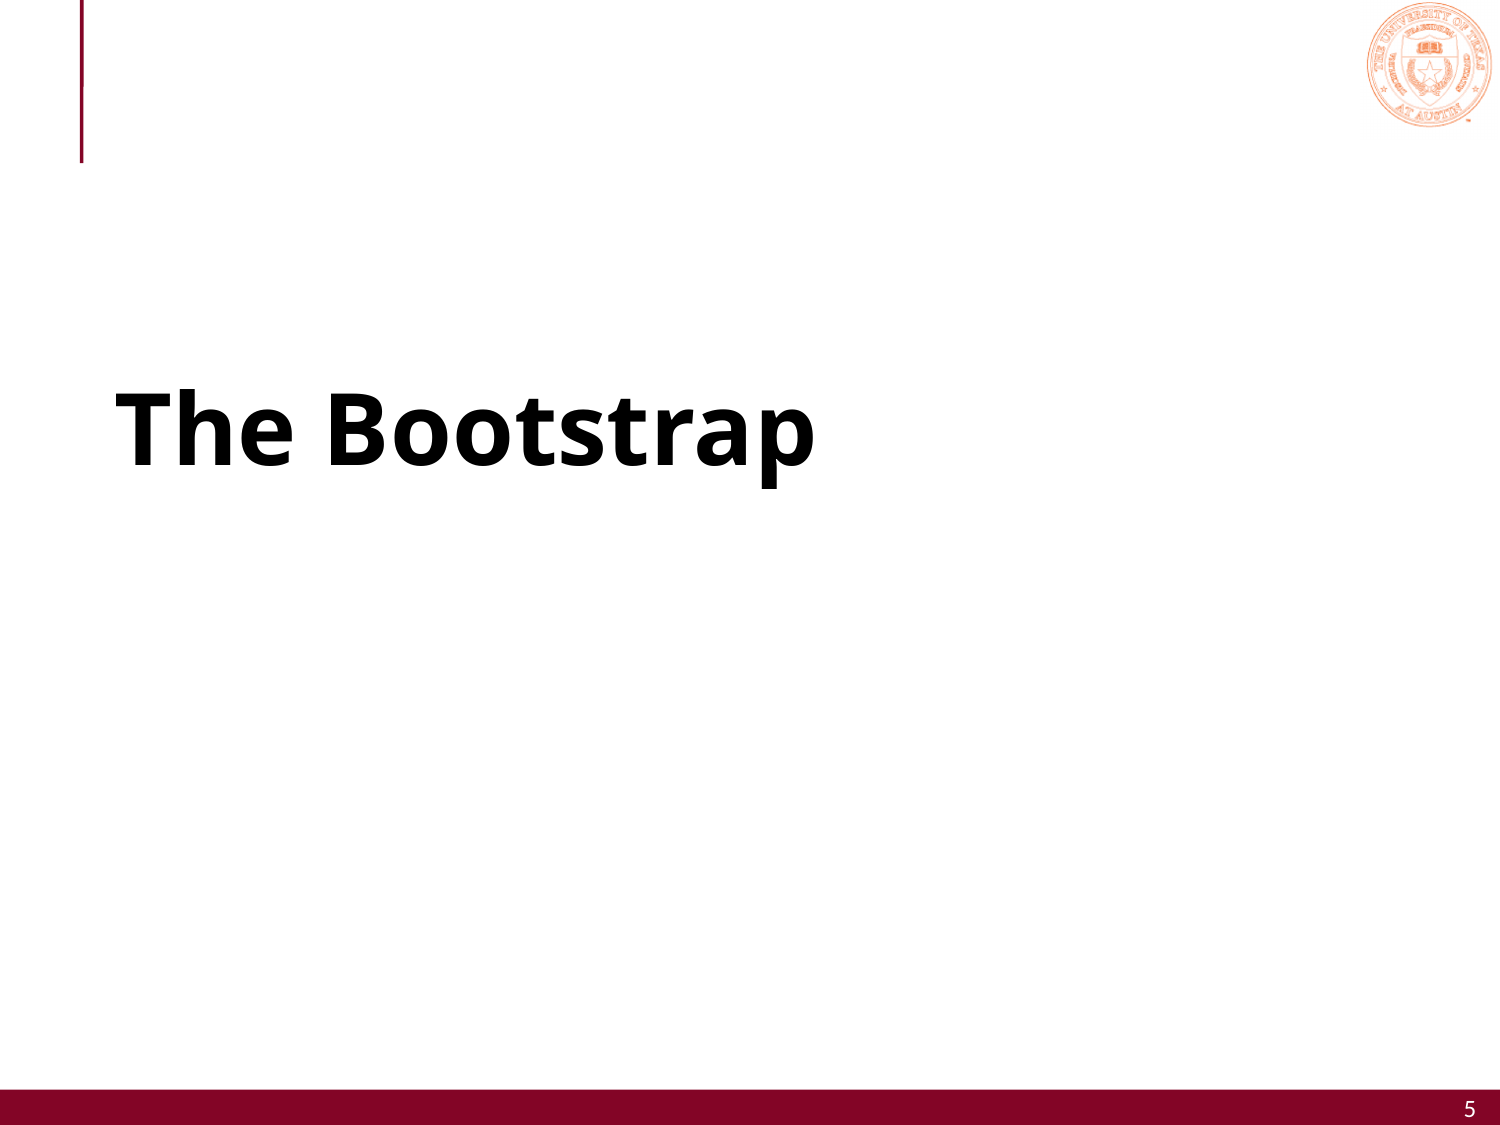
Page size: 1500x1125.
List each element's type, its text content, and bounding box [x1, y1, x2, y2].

slide_number 5 [1141, 1077, 1492, 1125]
picture [1360, 0, 1498, 140]
title The Bootstrap [99, 383, 1361, 468]
